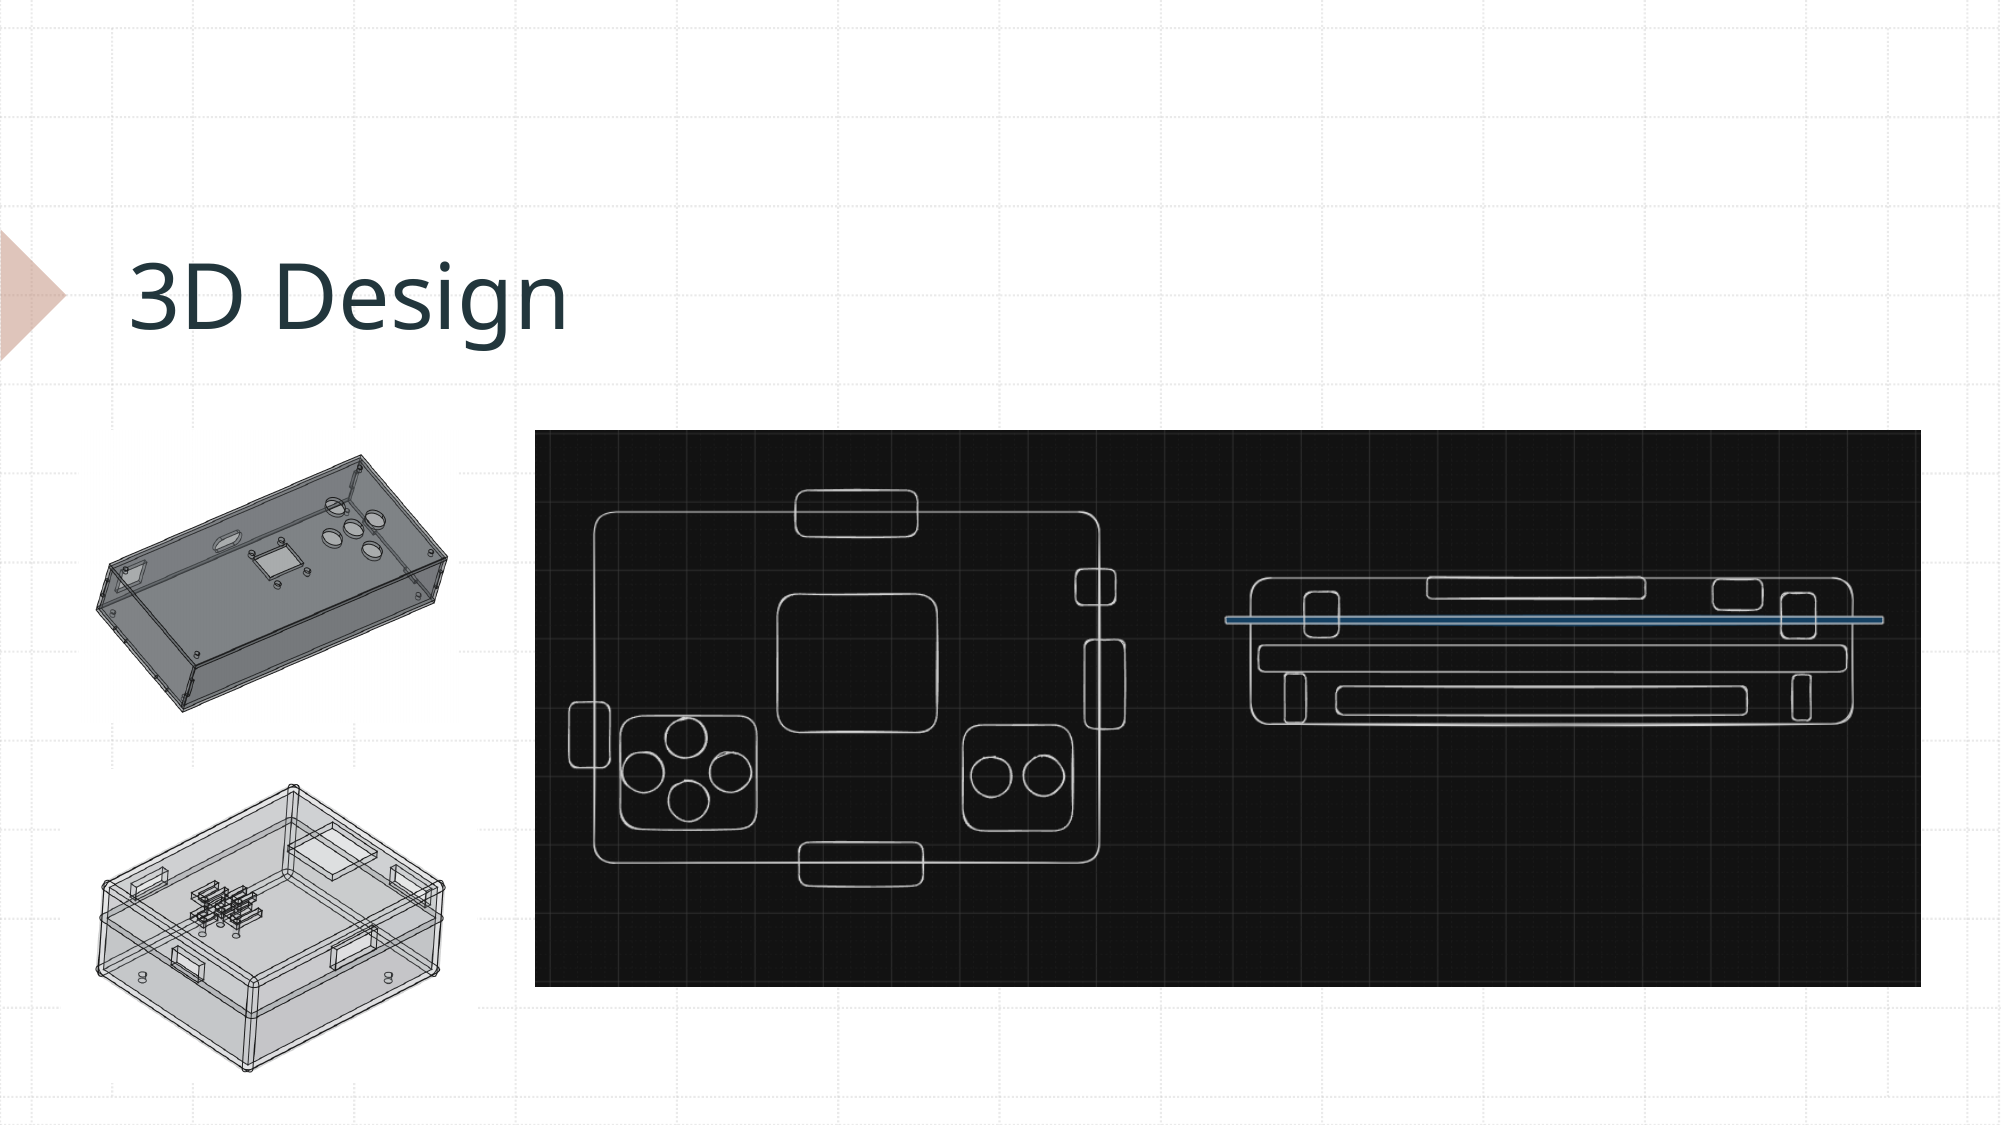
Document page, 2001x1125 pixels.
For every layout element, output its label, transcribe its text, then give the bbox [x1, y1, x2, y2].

picture [61, 769, 477, 1083]
picture [79, 430, 459, 723]
title 3D Design [113, 119, 1808, 356]
picture [535, 430, 1921, 987]
